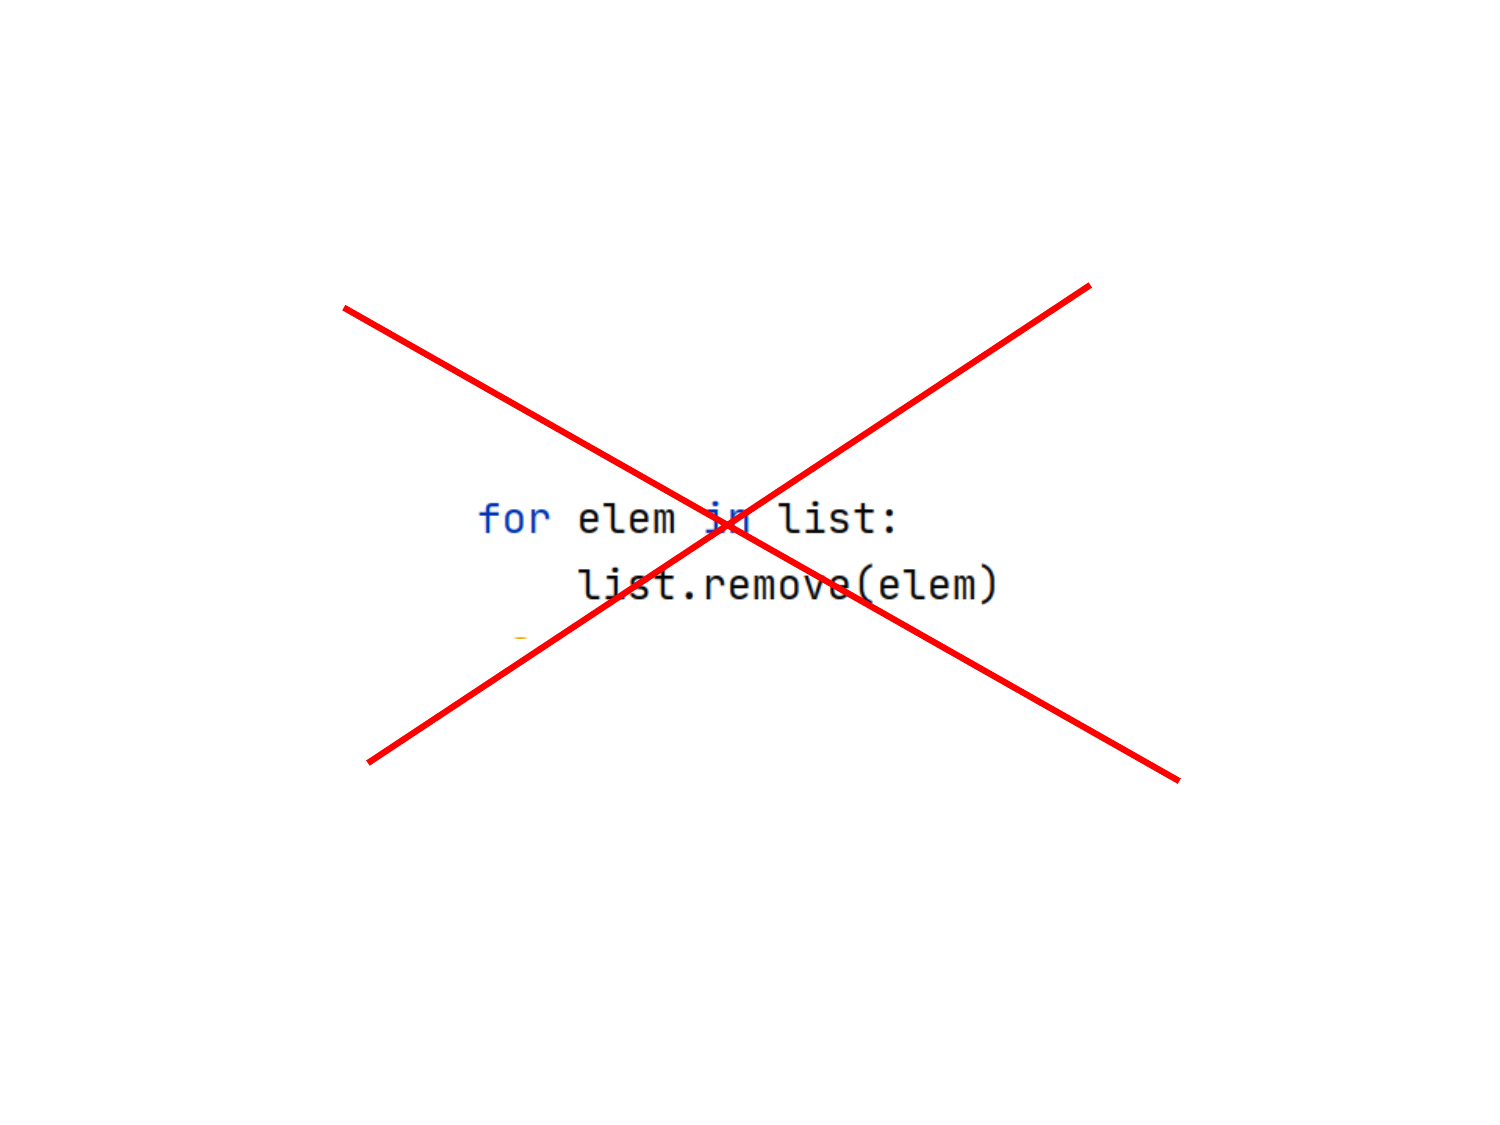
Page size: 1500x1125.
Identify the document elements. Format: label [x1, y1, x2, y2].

text_box [367, 284, 1091, 764]
text_box [343, 307, 1180, 782]
